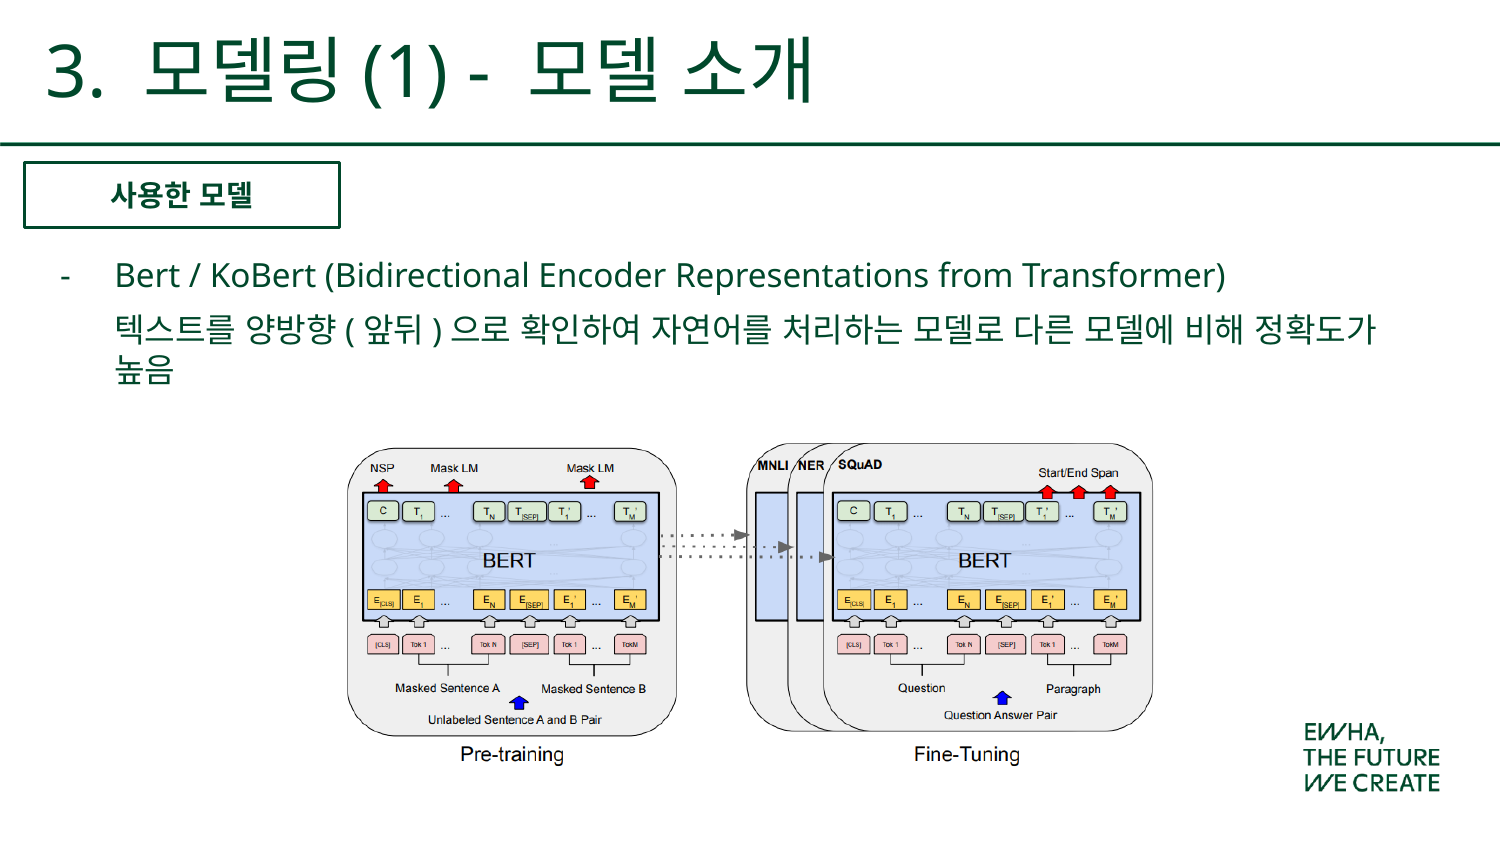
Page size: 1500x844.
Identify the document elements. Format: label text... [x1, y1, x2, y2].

text_box 3. 모델링(1) - 모델 소개 [30, 7, 1082, 141]
text_box 사용한 모델 [24, 162, 340, 228]
picture [0, 0, 1500, 844]
text_box Bert / KoBert (Bidirectional Encoder Representations from Transformer) 텍스트를 양방향(앞뒤)으로 확인하여 자연어를 처리하는 모델로 다른 모델에 비해 정확도가 높음 [24, 239, 1411, 457]
